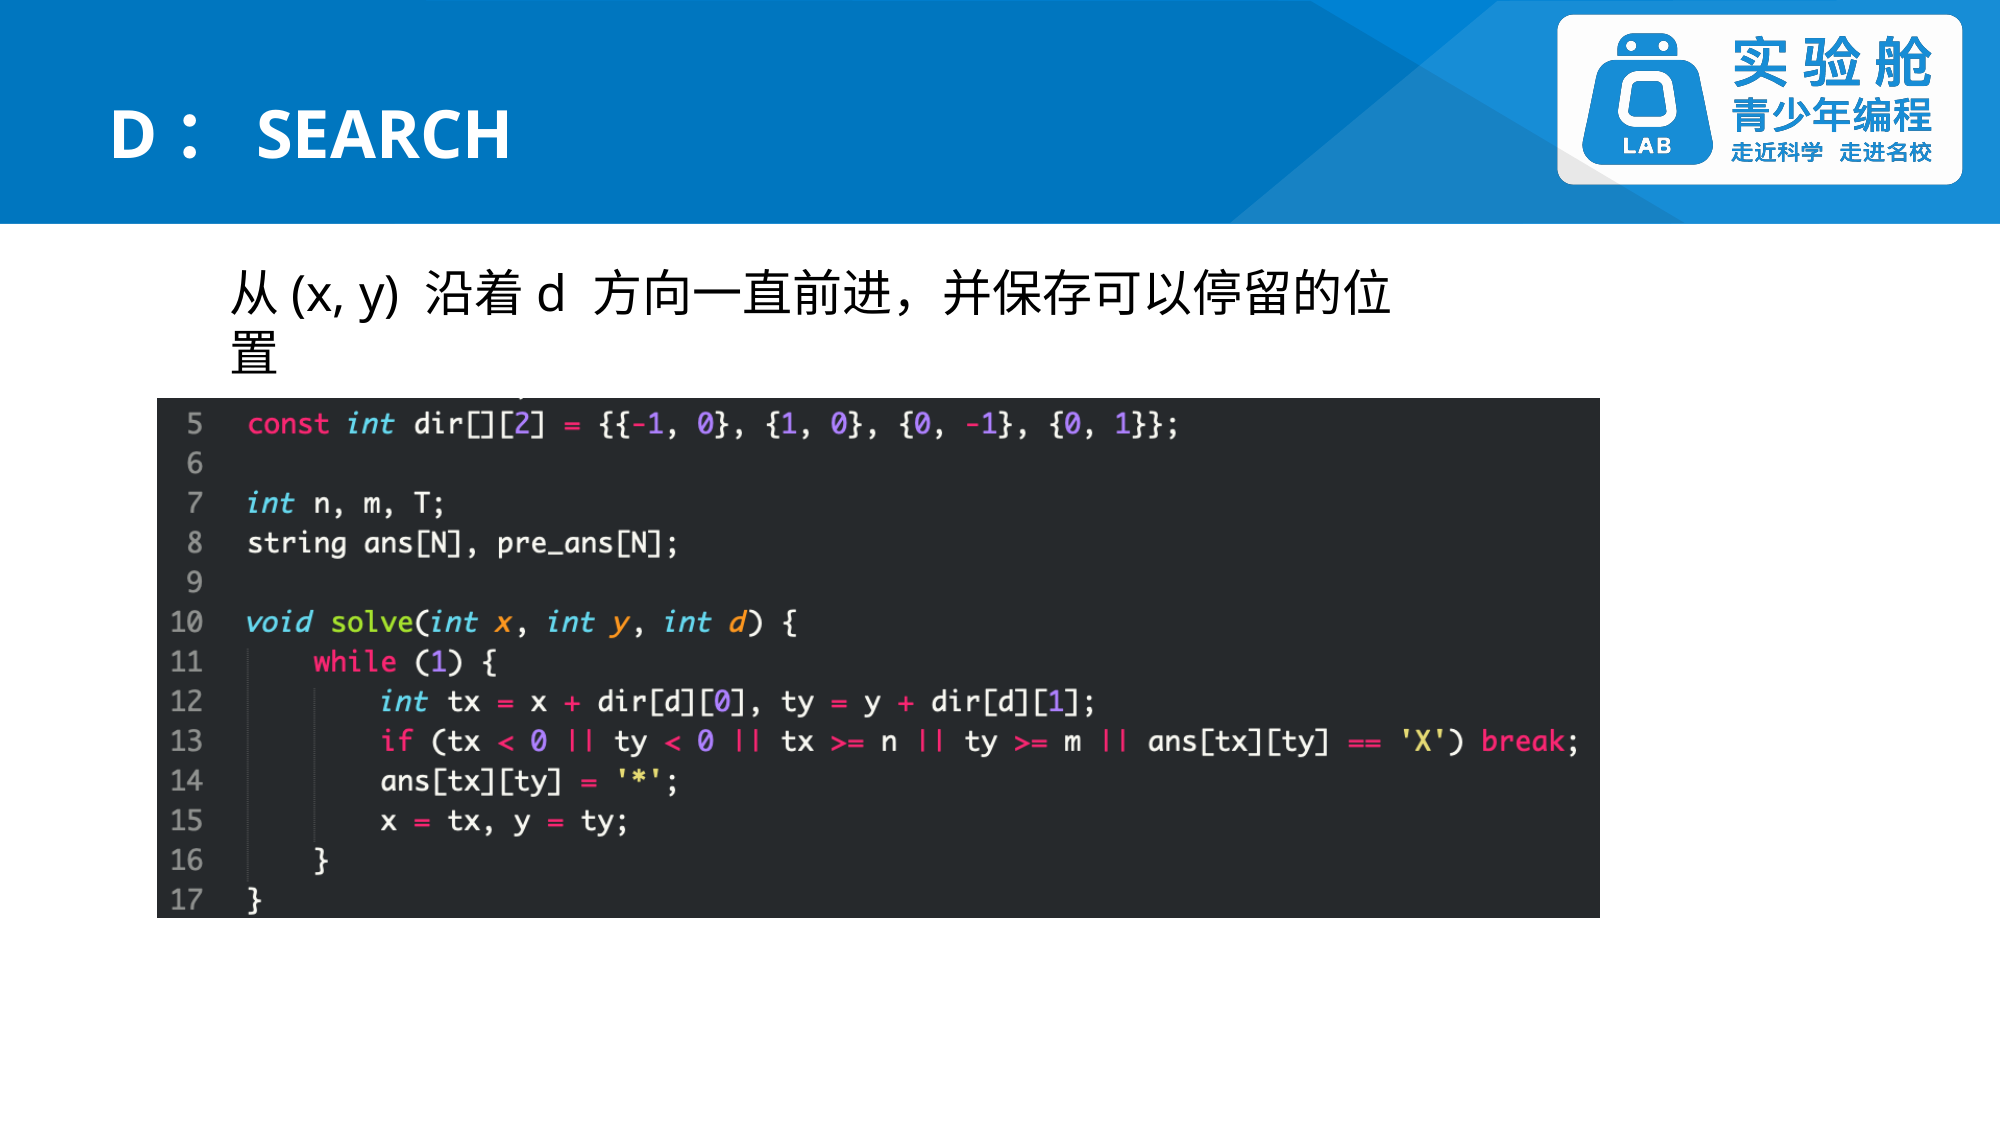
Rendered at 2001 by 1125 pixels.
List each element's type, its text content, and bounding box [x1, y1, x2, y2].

picture [157, 398, 1600, 918]
text_box 从(x, y) 沿着d 方向一直前进，并保存可以停留的位置 [214, 254, 1434, 390]
list D：SEARCH [93, 93, 1907, 186]
